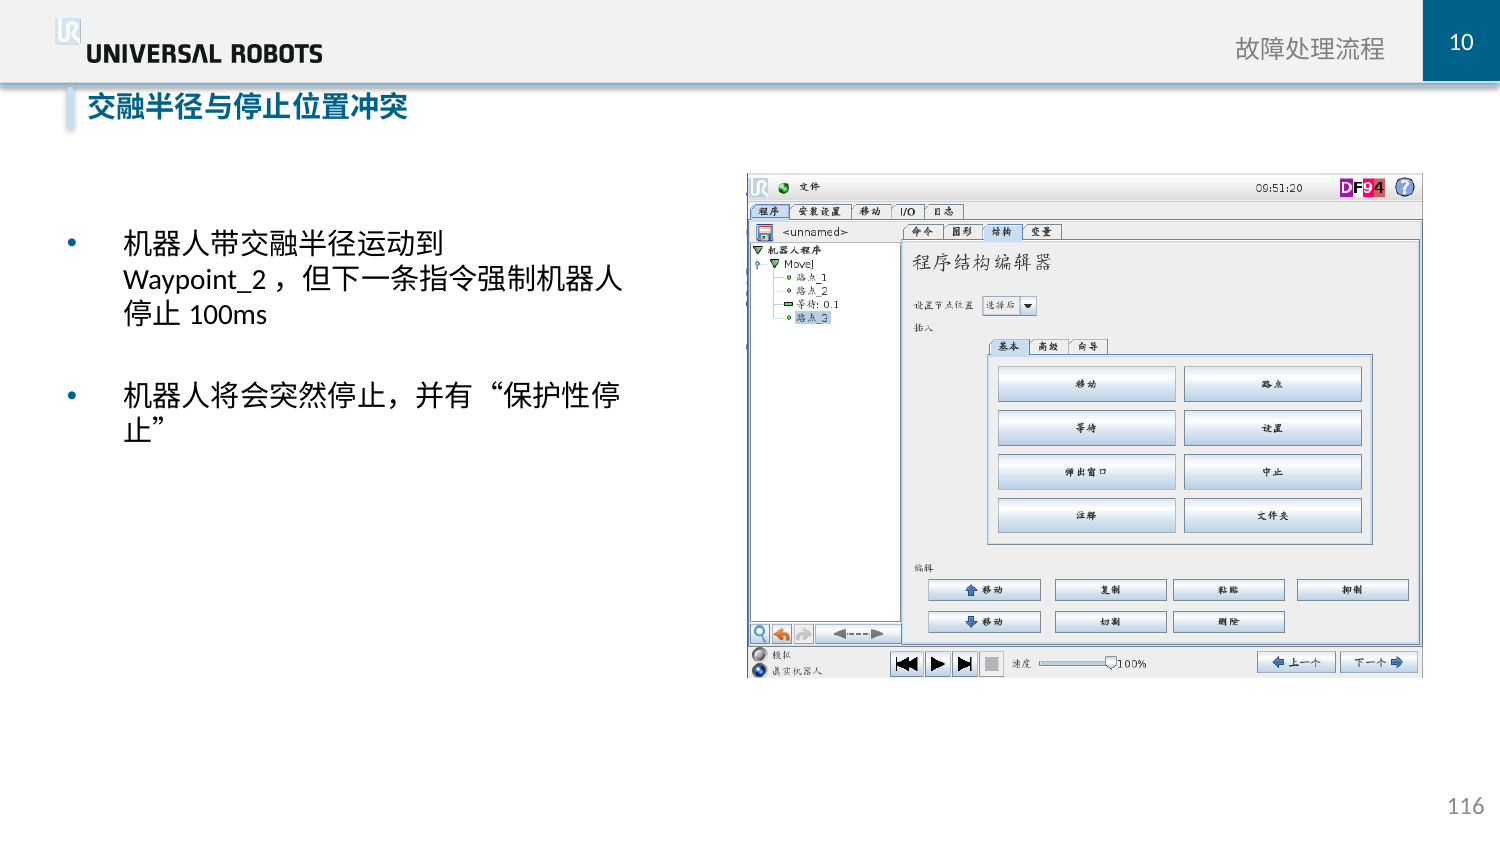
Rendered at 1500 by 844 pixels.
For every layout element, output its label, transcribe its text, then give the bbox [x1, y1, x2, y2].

text_box 机器人带交融半径运动到Waypoint_2，但下一条指令强制机器人停止100ms 机器人将会突然停止，并有“保护性停止” [52, 217, 642, 678]
picture [746, 173, 1423, 678]
list 故障处理流程 [750, 0, 1386, 65]
slide_number 116 [1402, 782, 1500, 827]
list 交融半径与停止位置冲突 [87, 87, 749, 130]
list 10 [1422, 0, 1500, 82]
picture [55, 18, 322, 63]
text_box [58, 82, 1402, 844]
